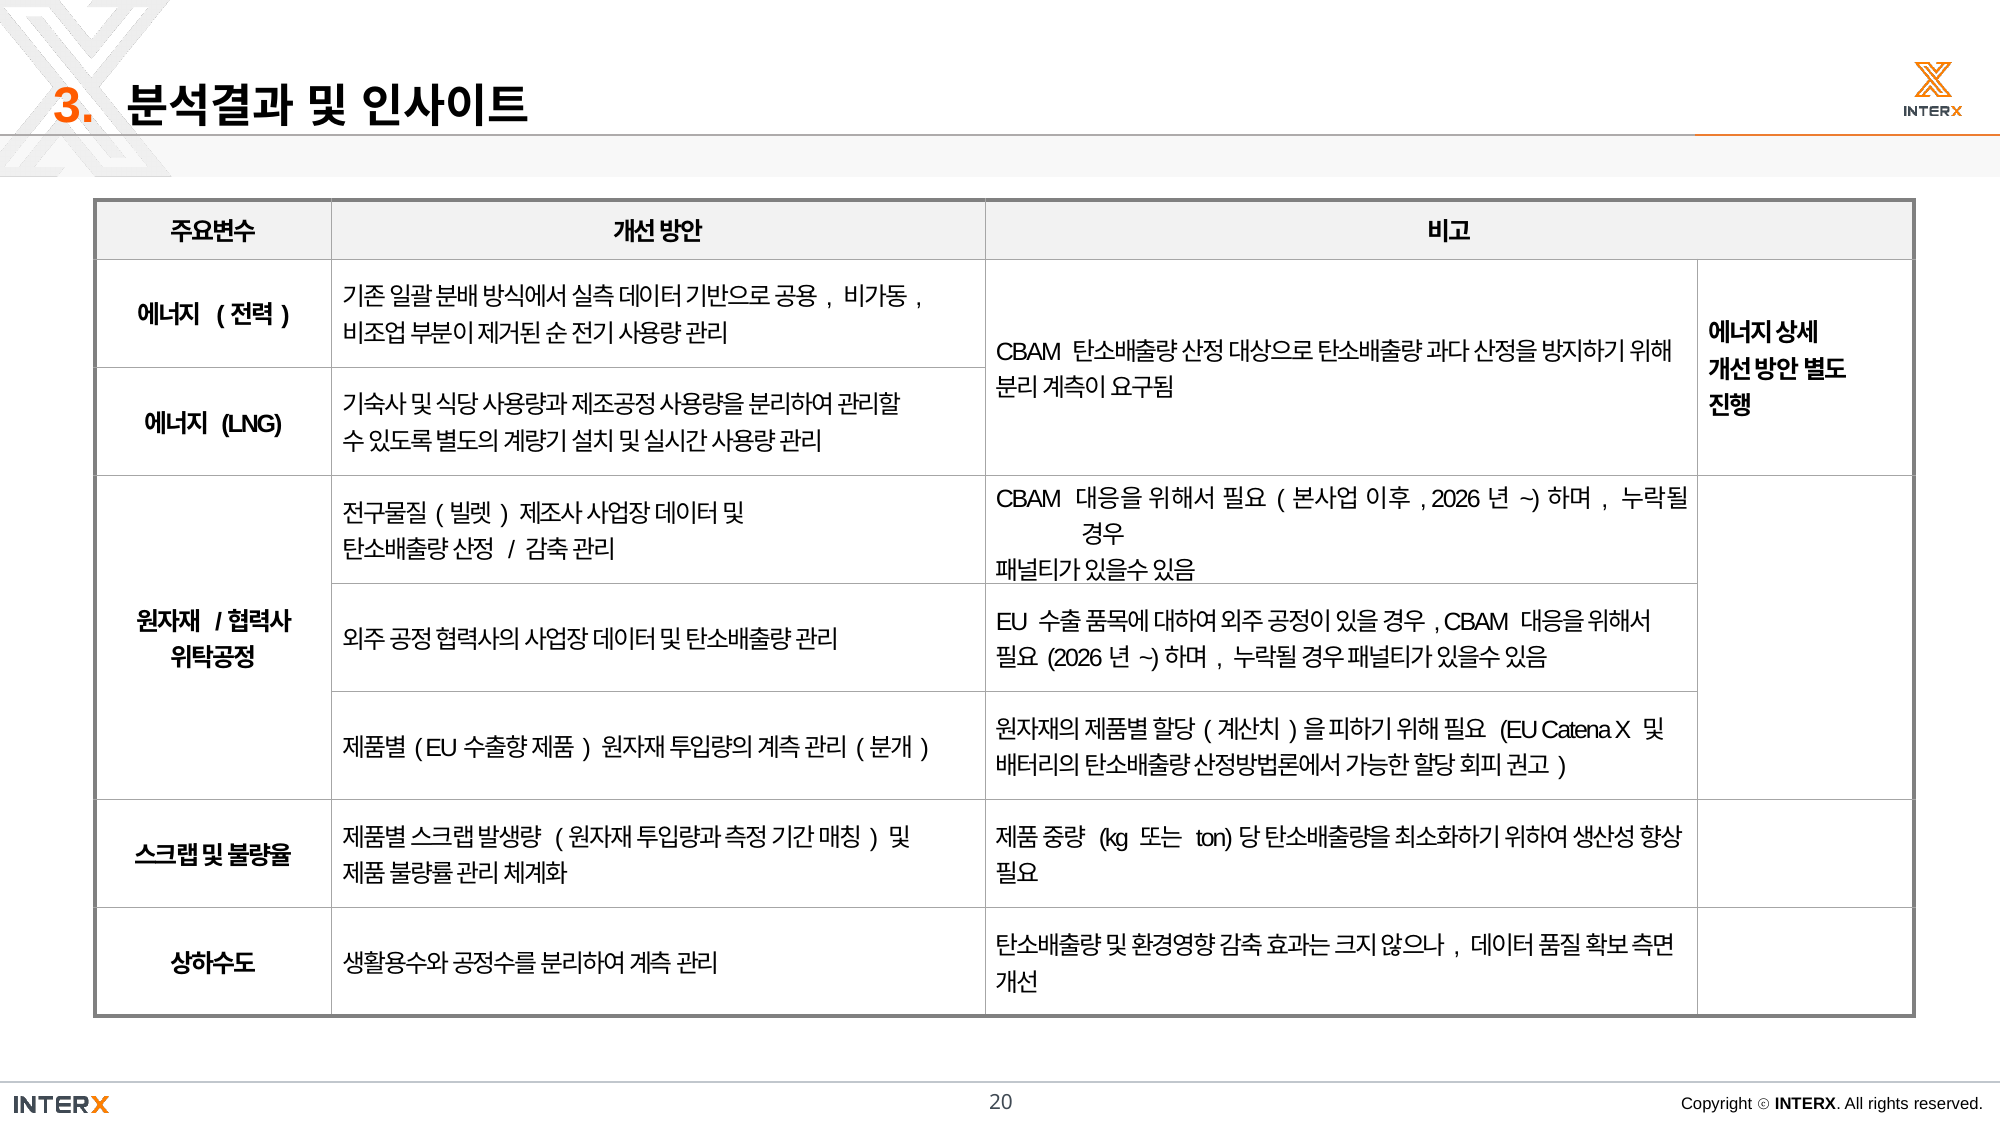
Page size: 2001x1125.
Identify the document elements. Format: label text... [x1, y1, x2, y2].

table_cell 원자재의 제품별 할당(계산치)을 피하기 위해 필요 (EU Catena X 및 배터리의 탄소배출량 산정방법론에서 가능한 할당 회피 권고) [986, 692, 1697, 799]
table_cell 스크랩 및 불량율 [97, 800, 331, 907]
picture [1904, 62, 1962, 116]
table_cell [1698, 908, 1912, 1014]
table_cell 외주 공정 협력사의 사업장 데이터 및 탄소배출량 관리 [332, 584, 985, 691]
table_cell CBAM 대응을 위해서 필요(본사업 이후, 2026년~)하며, 누락될 경우 패널티가 있을수 있음 [986, 476, 1697, 583]
table_header 주요변수 [97, 202, 331, 259]
table_cell [1698, 476, 1912, 799]
table_cell 제품별 스크랩 발생량 (원자재 투입량과 측정 기간 매칭) 및 제품 불량률 관리 체계화 [332, 800, 985, 907]
table_cell 원자재 /협력사 위탁공정 [97, 476, 331, 799]
table_cell 에너지 (LNG) [97, 368, 331, 475]
table_header 비고 [986, 202, 1912, 259]
table_cell 제품별( EU수출향 제품) 원자재 투입량의 계측 관리(분개) [332, 692, 985, 799]
table_cell 에너지 상세 개선 방안 별도 진행 [1698, 260, 1912, 475]
table_cell 탄소배출량 및 환경영향 감축 효과는 크지 않으나, 데이터 품질 확보 측면 개선 [986, 908, 1697, 1014]
table_cell 생활용수와 공정수를 분리하여 계측 관리 [332, 908, 985, 1014]
table_cell [1698, 800, 1912, 907]
text_box 3. [27, 36, 109, 133]
picture [0, 0, 172, 134]
table_cell CBAM 탄소배출량 산정 대상으로 탄소배출량 과다 산정을 방지하기 위해 분리 계측이 요구됨 [986, 260, 1697, 475]
table_cell 기숙사 및 식당 사용량과 제조공정 사용량을 분리하여 관리할 수 있도록 별도의 계량기 설치 및 실시간 사용량 관리 [332, 368, 985, 475]
text_box 분석결과 및 인사이트 [126, 43, 1678, 132]
table_cell 제품 중량 (kg 또는 ton)당 탄소배출량을 최소화하기 위하여 생산성 향상 필요 [986, 800, 1697, 907]
table_cell 기존 일괄 분배 방식에서 실측 데이터 기반으로 공용, 비가동, 비조업 부분이 제거된 순 전기 사용량 관리 [332, 260, 985, 367]
table_header 개선 방안 [332, 202, 985, 259]
picture [14, 1096, 109, 1113]
table_cell 에너지 (전력) [97, 260, 331, 367]
table_cell 전구물질(빌렛) 제조사 사업장 데이터 및 탄소배출량 산정 / 감축 관리 [332, 476, 985, 583]
table_cell EU 수출 품목에 대하여 외주 공정이 있을 경우, CBAM 대응을 위해서 필요(2026년~)하며, 누락될 경우 패널티가 있을수 있음 [986, 584, 1697, 691]
table_cell 상하수도 [97, 908, 331, 1014]
